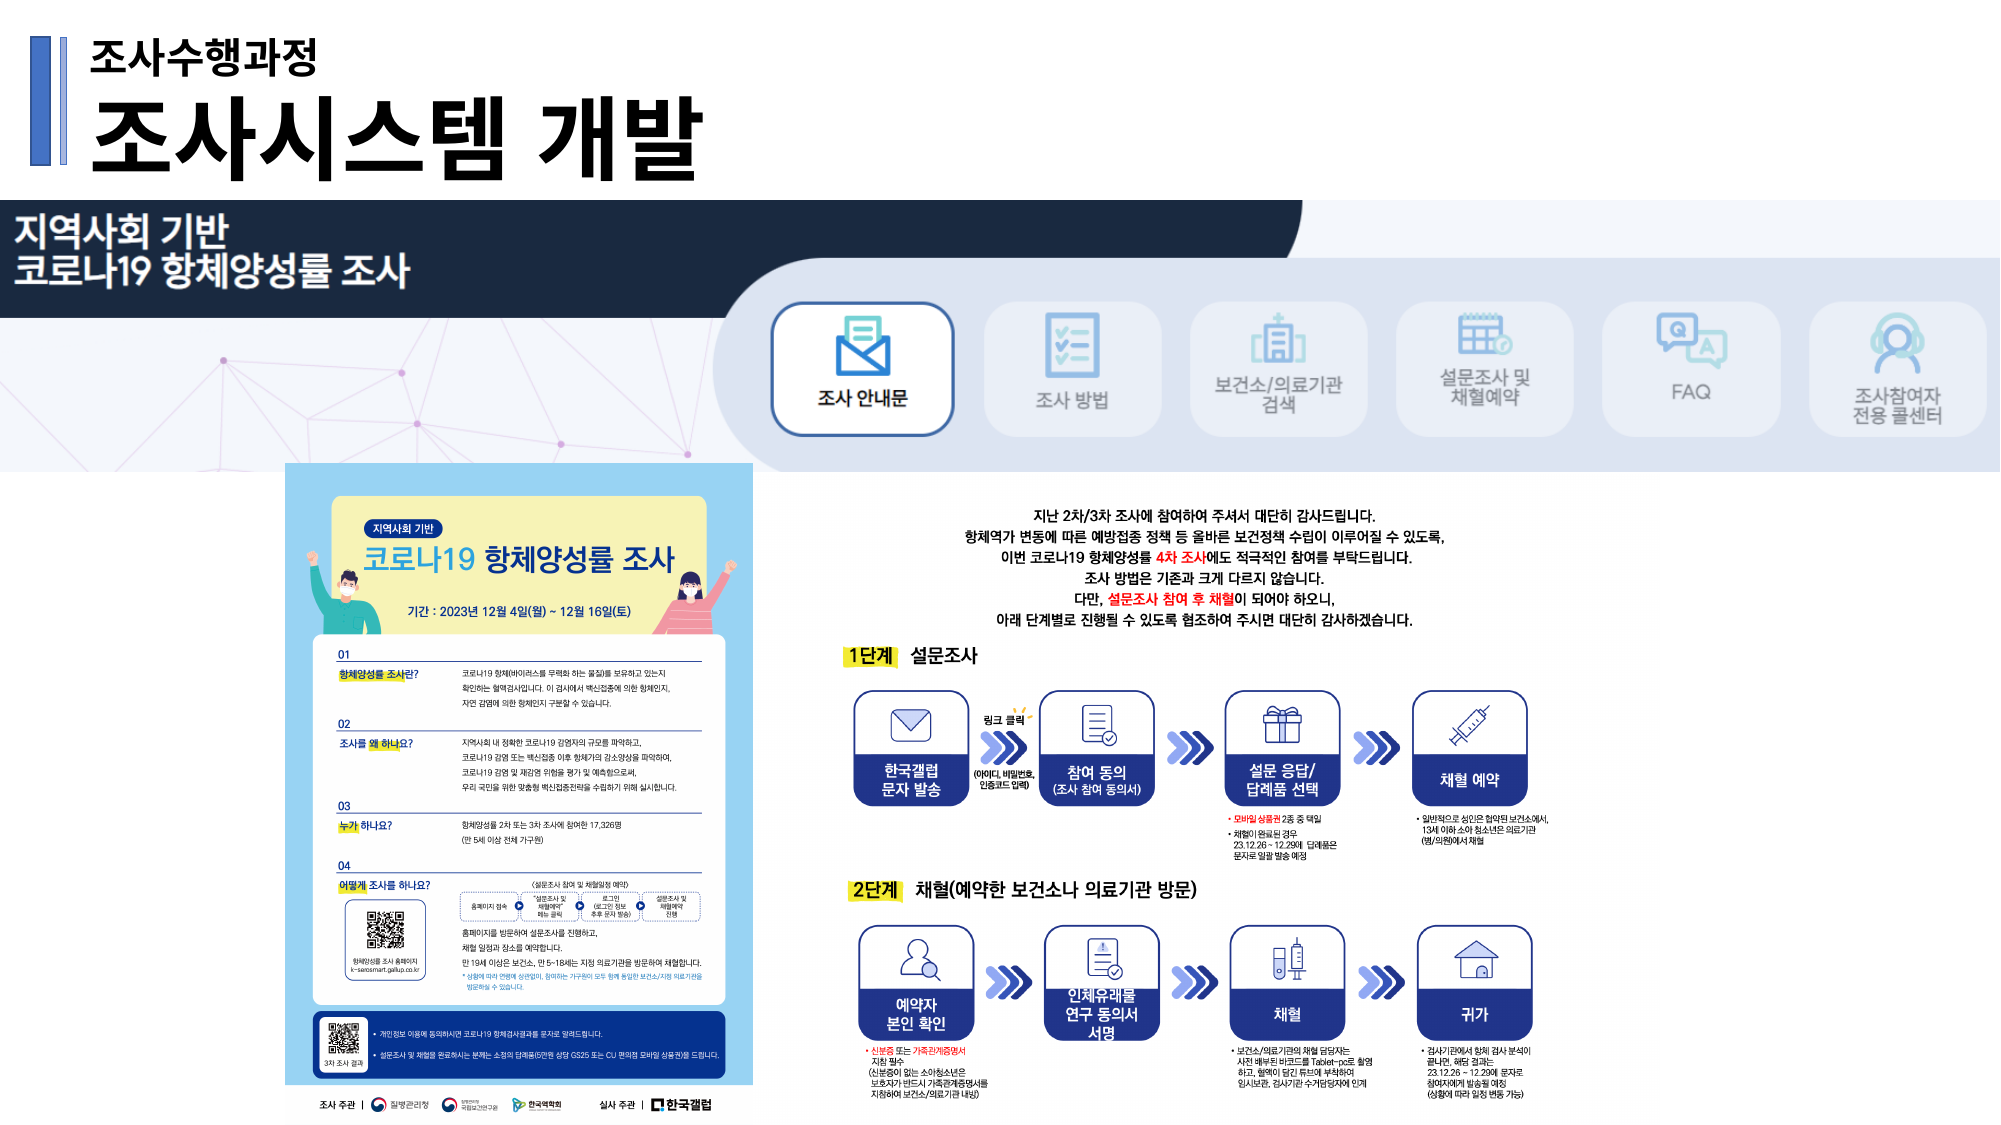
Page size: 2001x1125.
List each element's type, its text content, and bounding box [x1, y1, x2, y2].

text_box 조사수행과정 조사시스템 개발 [74, 24, 1965, 200]
picture [0, 200, 2000, 1125]
text_box [30, 36, 51, 166]
text_box [60, 37, 67, 165]
